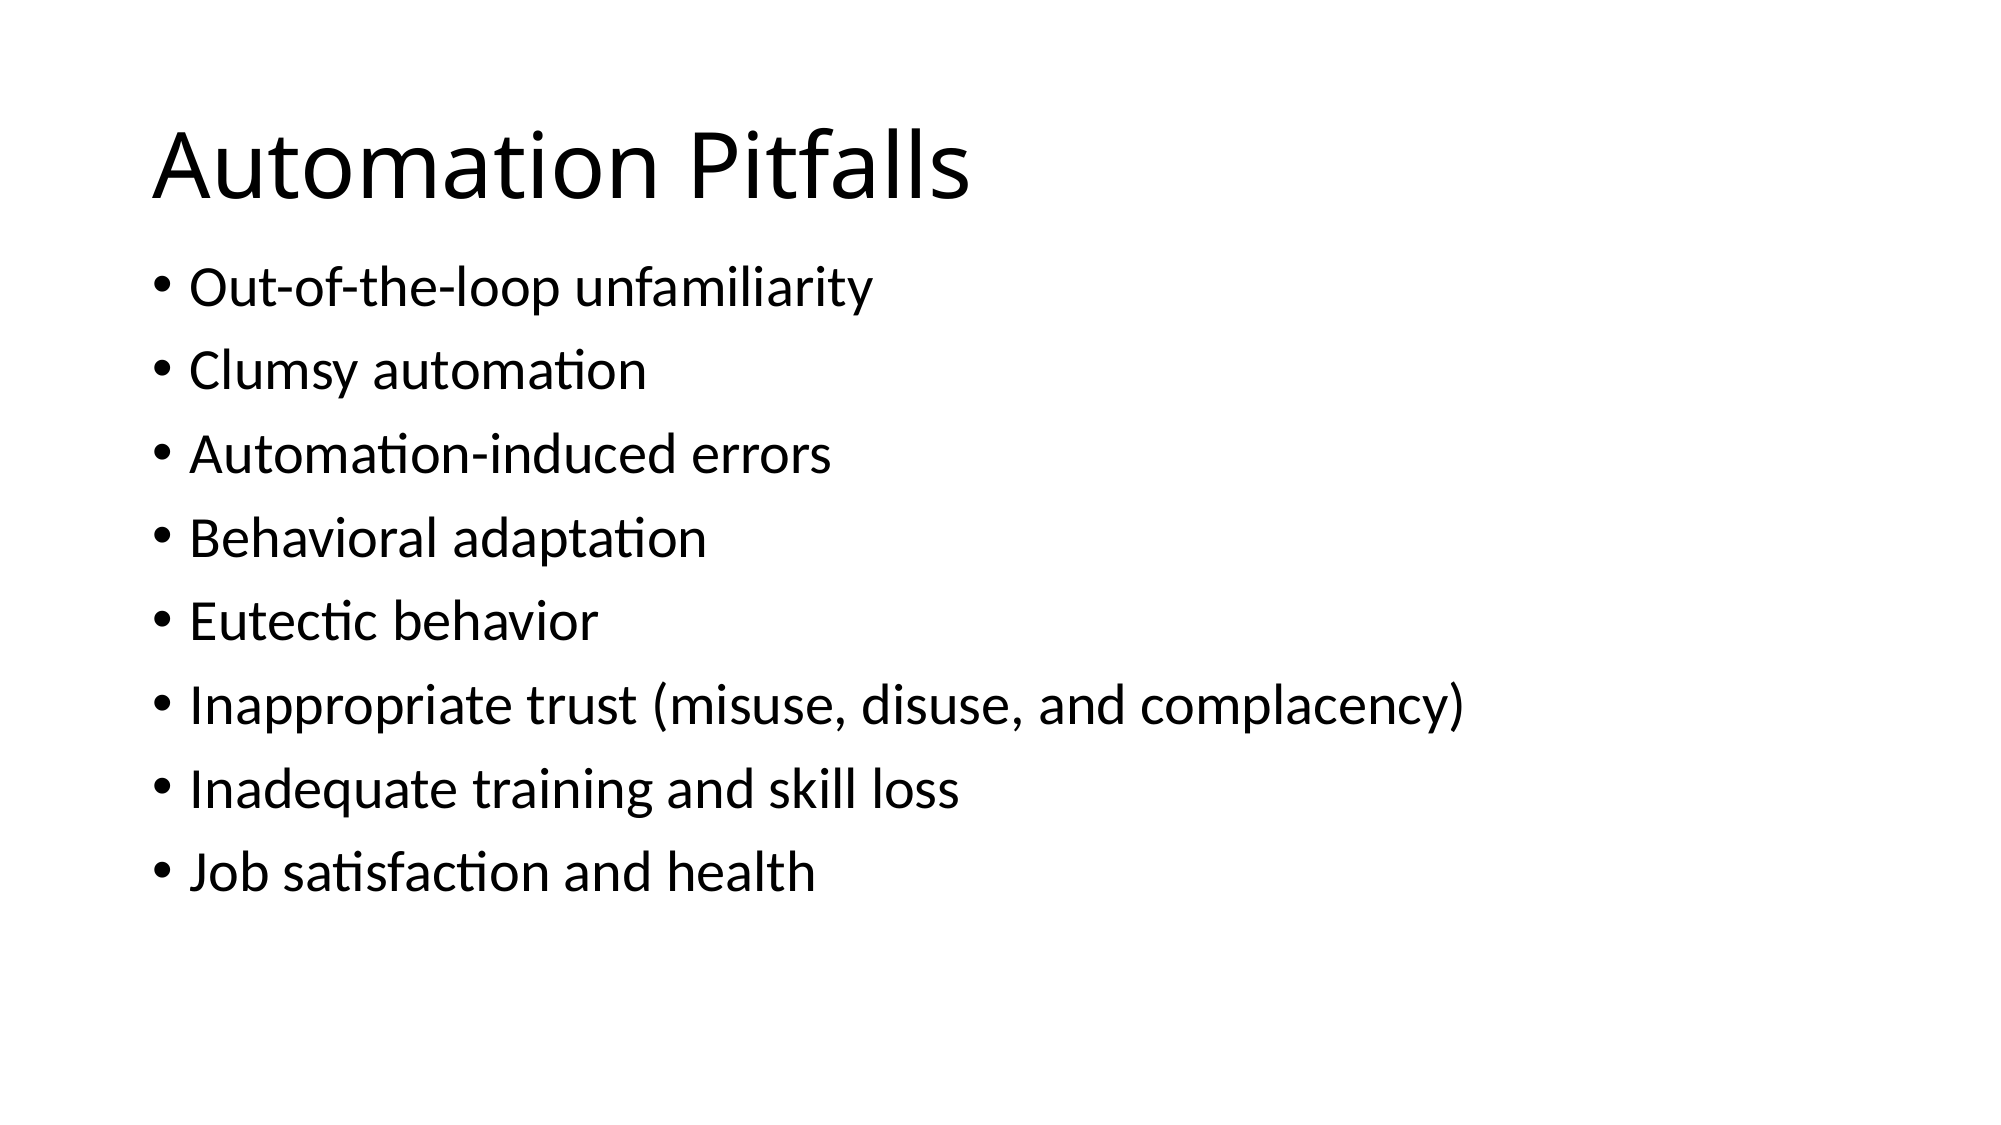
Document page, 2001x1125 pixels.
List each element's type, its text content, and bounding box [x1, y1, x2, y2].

list Out-of-the-loop unfamiliarity Clumsy automation Automation-induced errors Behavioral adaptation Eutectic behavior Inappropriate trust (misuse, disuse, and complacency) Inadequate training and skill loss Job satisfaction and health [137, 248, 1944, 1030]
title Automation Pitfalls [137, 59, 1863, 248]
